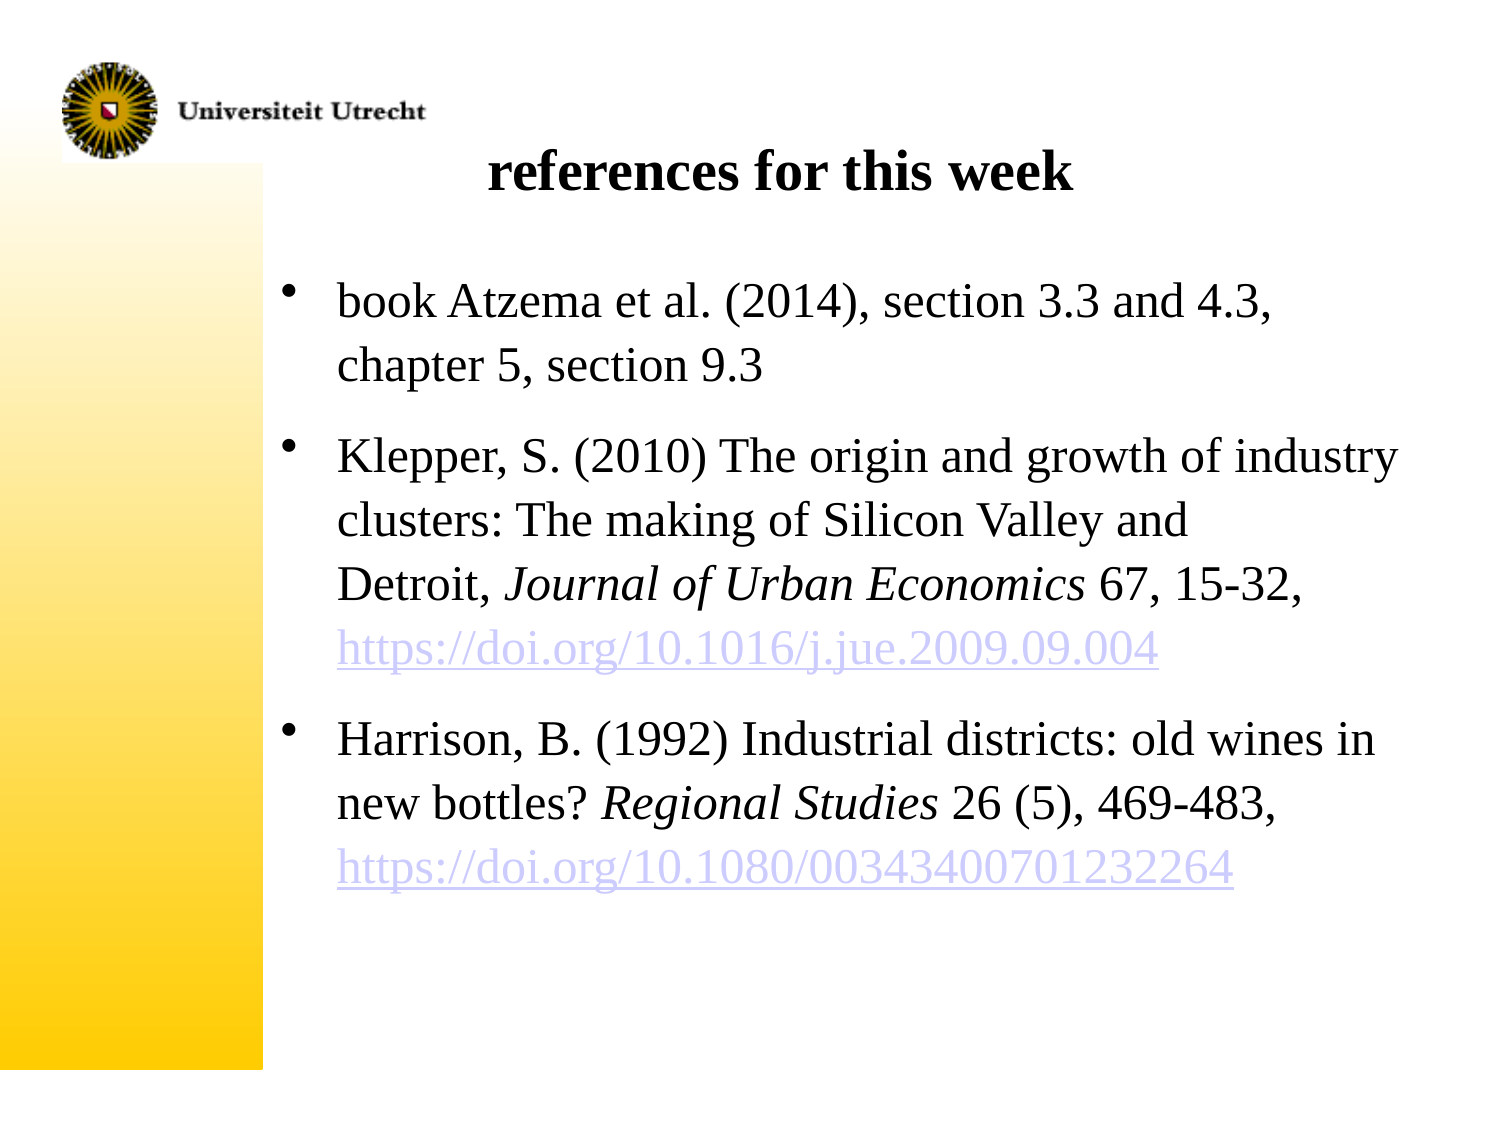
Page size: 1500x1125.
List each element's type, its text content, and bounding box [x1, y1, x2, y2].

picture [62, 60, 513, 163]
list book Atzema et al. (2014), section 3.3 and 4.3, chapter 5, section 9.3 Klepper, S. (2010) The origin and growth of industry clusters: The making of Silicon Valley and Detroit, Journal of Urban Economics 67, 15-32, https://doi.org/10.1016/j.jue.2009.09.004 Harrison, B. (1992) Industrial districts: old wines in new bottles? Regional Studies 26 (5), 469-483, https://doi.org/10.1080/00343400701232264 [265, 255, 1441, 1095]
text_box [0, 101, 263, 1070]
title references for this week [170, 131, 1391, 203]
